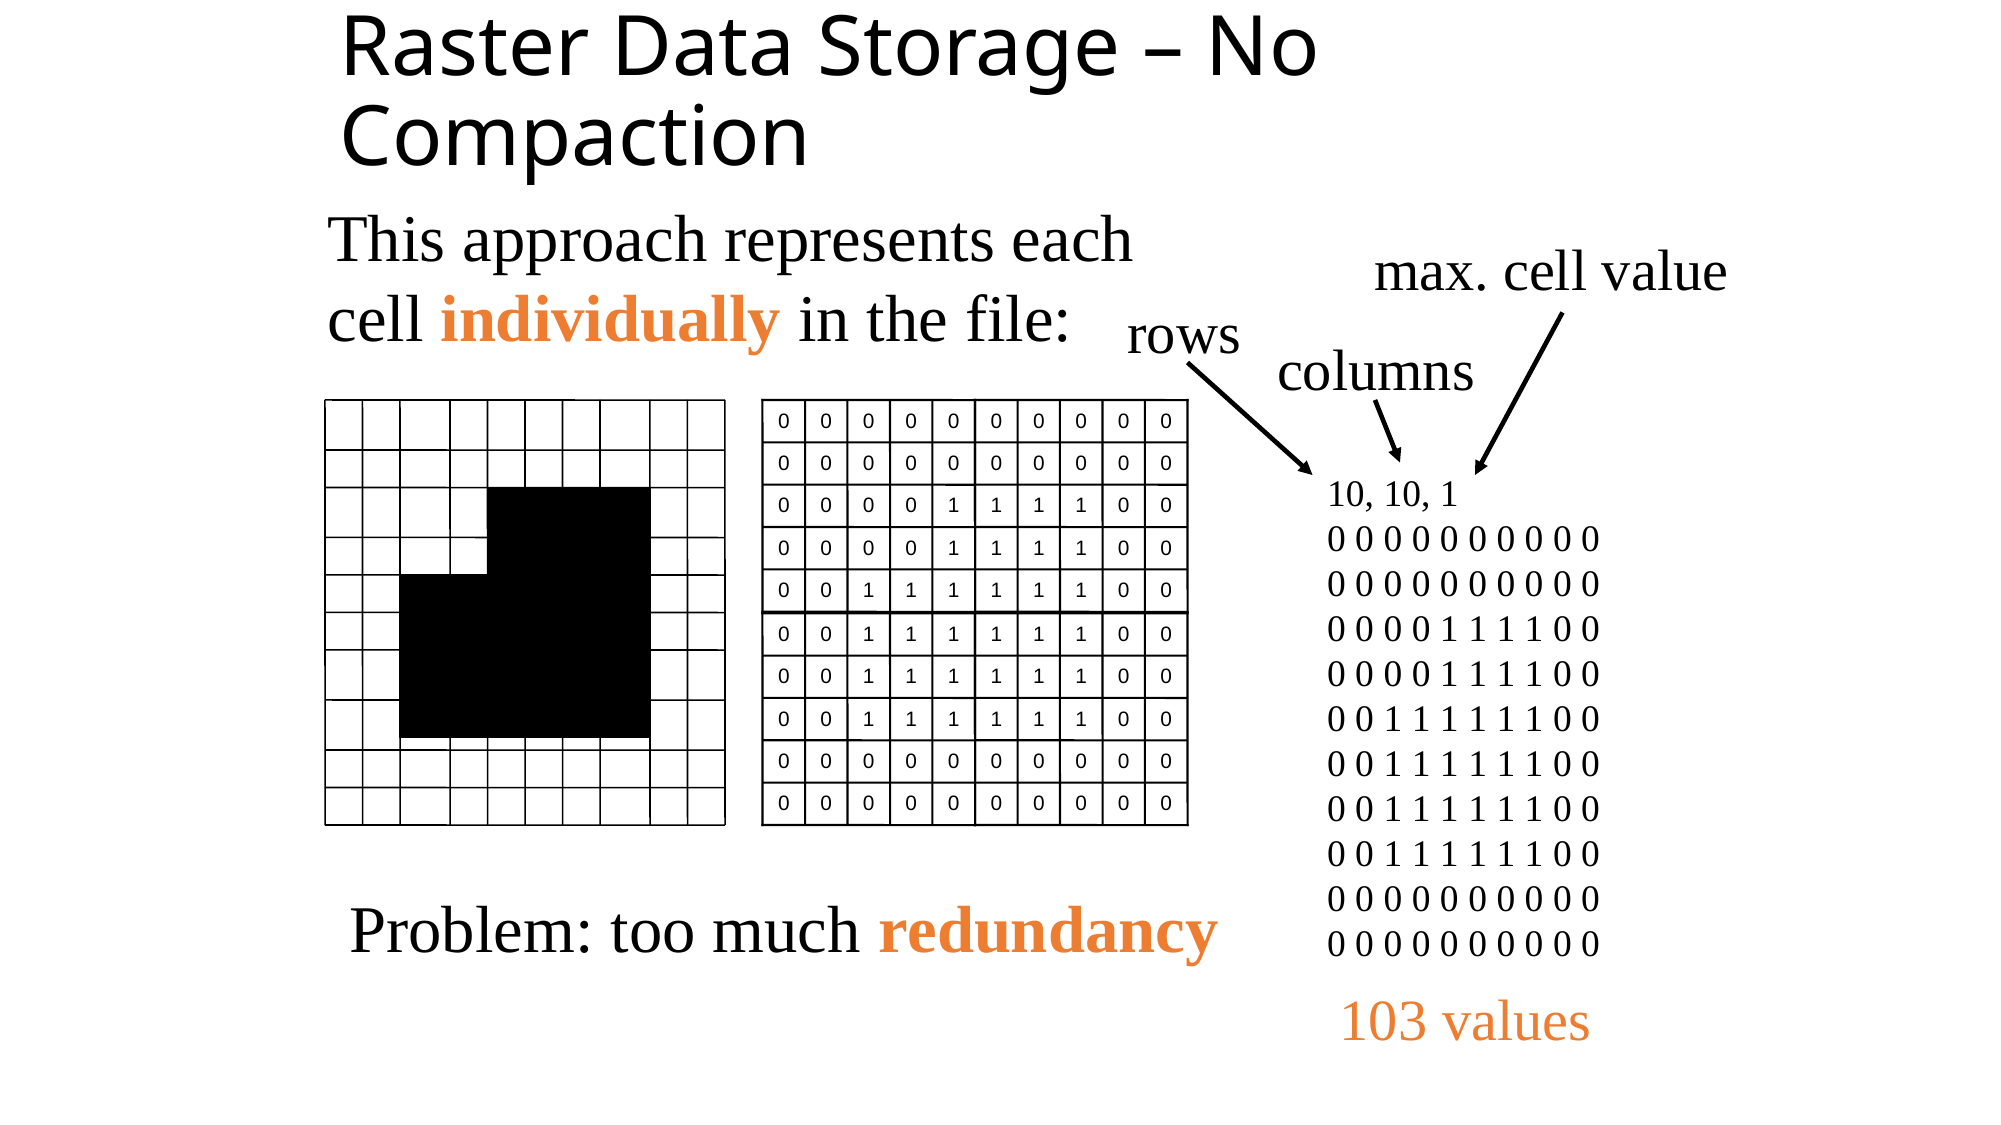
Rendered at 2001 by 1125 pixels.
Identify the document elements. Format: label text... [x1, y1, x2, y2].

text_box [1359, 224, 1744, 475]
text_box 103 values [1324, 975, 1613, 1060]
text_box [1262, 324, 1490, 463]
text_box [1112, 287, 1313, 475]
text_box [762, 399, 1188, 825]
title Raster Data Storage – No Compaction [324, 0, 1675, 188]
text_box This approach represents each cell individually in the file: [312, 187, 1175, 363]
text_box 10, 10, 1 0 0 0 0 0 0 0 0 0 0 0 0 0 0 0 0 0 0 0 0 0 0 0 0 1 1 1 1 0 0 0 0 0 0 1 1 1 1 0 0 0 0 1 1 1 1 1 1 0 0 0 0 1 1 1 1 1 1 0 0 0 0 1 1 1 1 1 1 0 0 0 0 1 1 1 1 1 1 0 0 0 0 0 0 0 0 0 0 0 0 0 0 0 0 0 0 0 0 0 0 [1312, 463, 1615, 972]
text_box Problem: too much redundancy [334, 878, 1234, 973]
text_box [324, 399, 725, 825]
